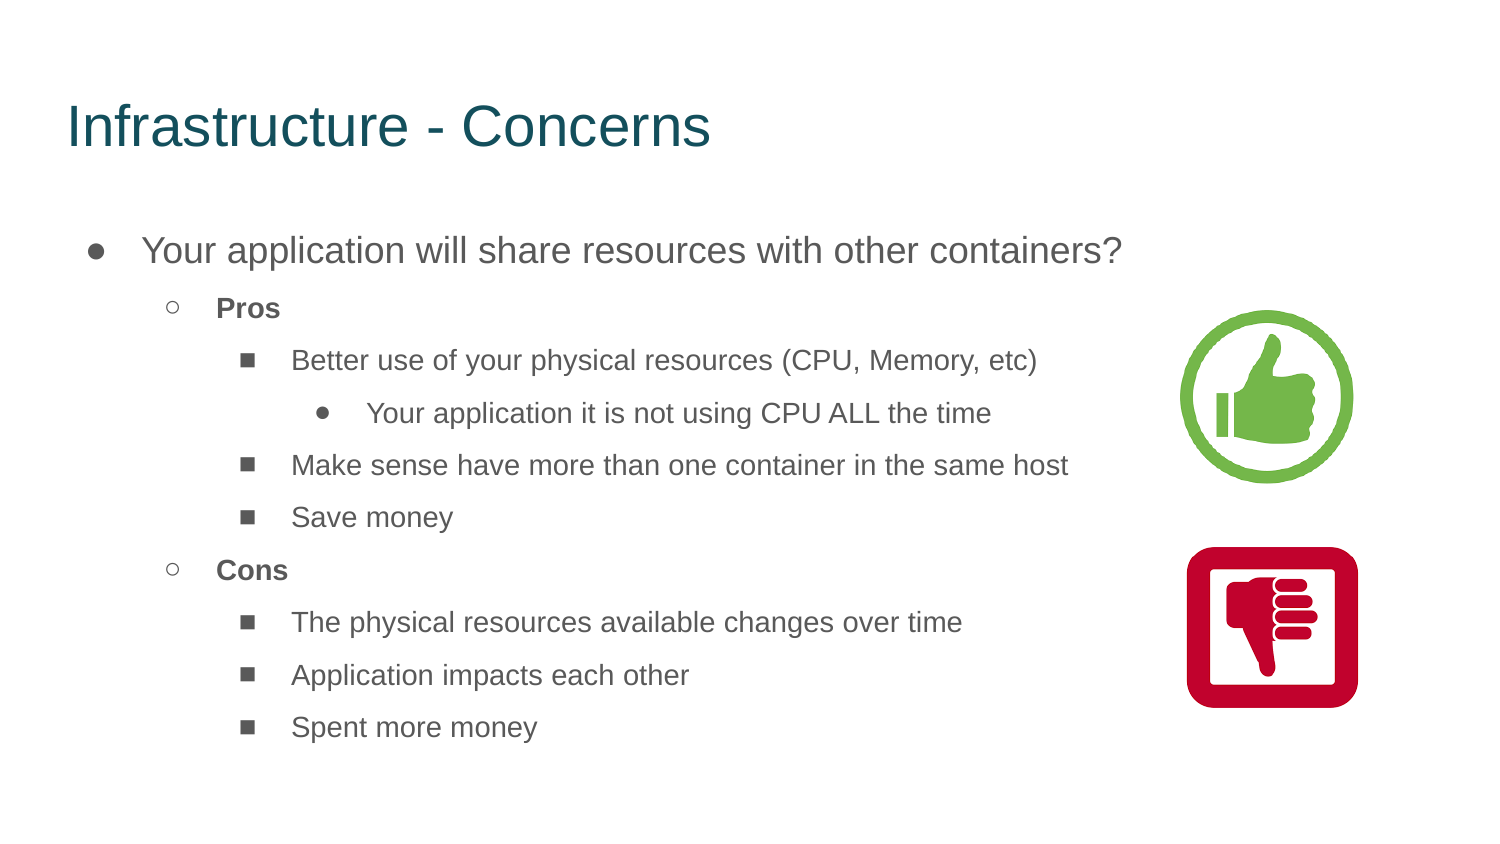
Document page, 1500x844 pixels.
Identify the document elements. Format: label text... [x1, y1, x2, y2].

picture [1180, 309, 1365, 485]
title Infrastructure - Concerns [51, 72, 1449, 167]
picture [1180, 504, 1365, 766]
list Your application will share resources with other containers? Pros Better use of your physical resources (CPU, Memory, etc) Your application it is not using CPU ALL the time Make sense have more than one container in the same host Save money Cons The physical resources available changes over time Application impacts each other Spent more money [51, 189, 1449, 750]
